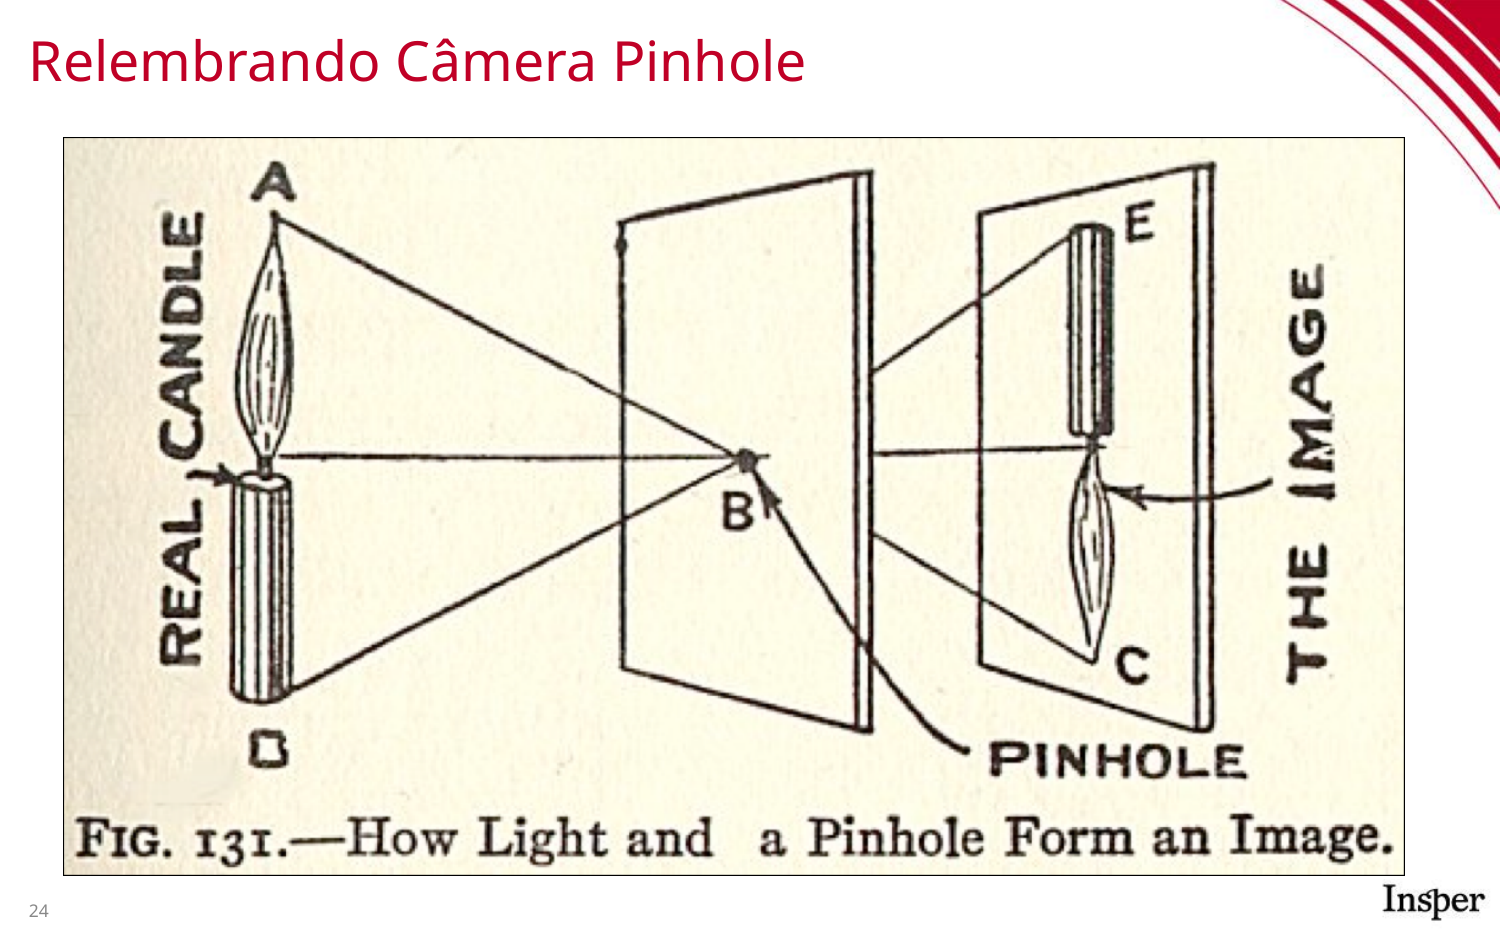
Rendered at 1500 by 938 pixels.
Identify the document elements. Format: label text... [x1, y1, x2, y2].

slide_number 24 [0, 887, 78, 938]
picture [62, 0, 1500, 938]
title Relembrando Câmera Pinhole [13, 18, 1397, 104]
